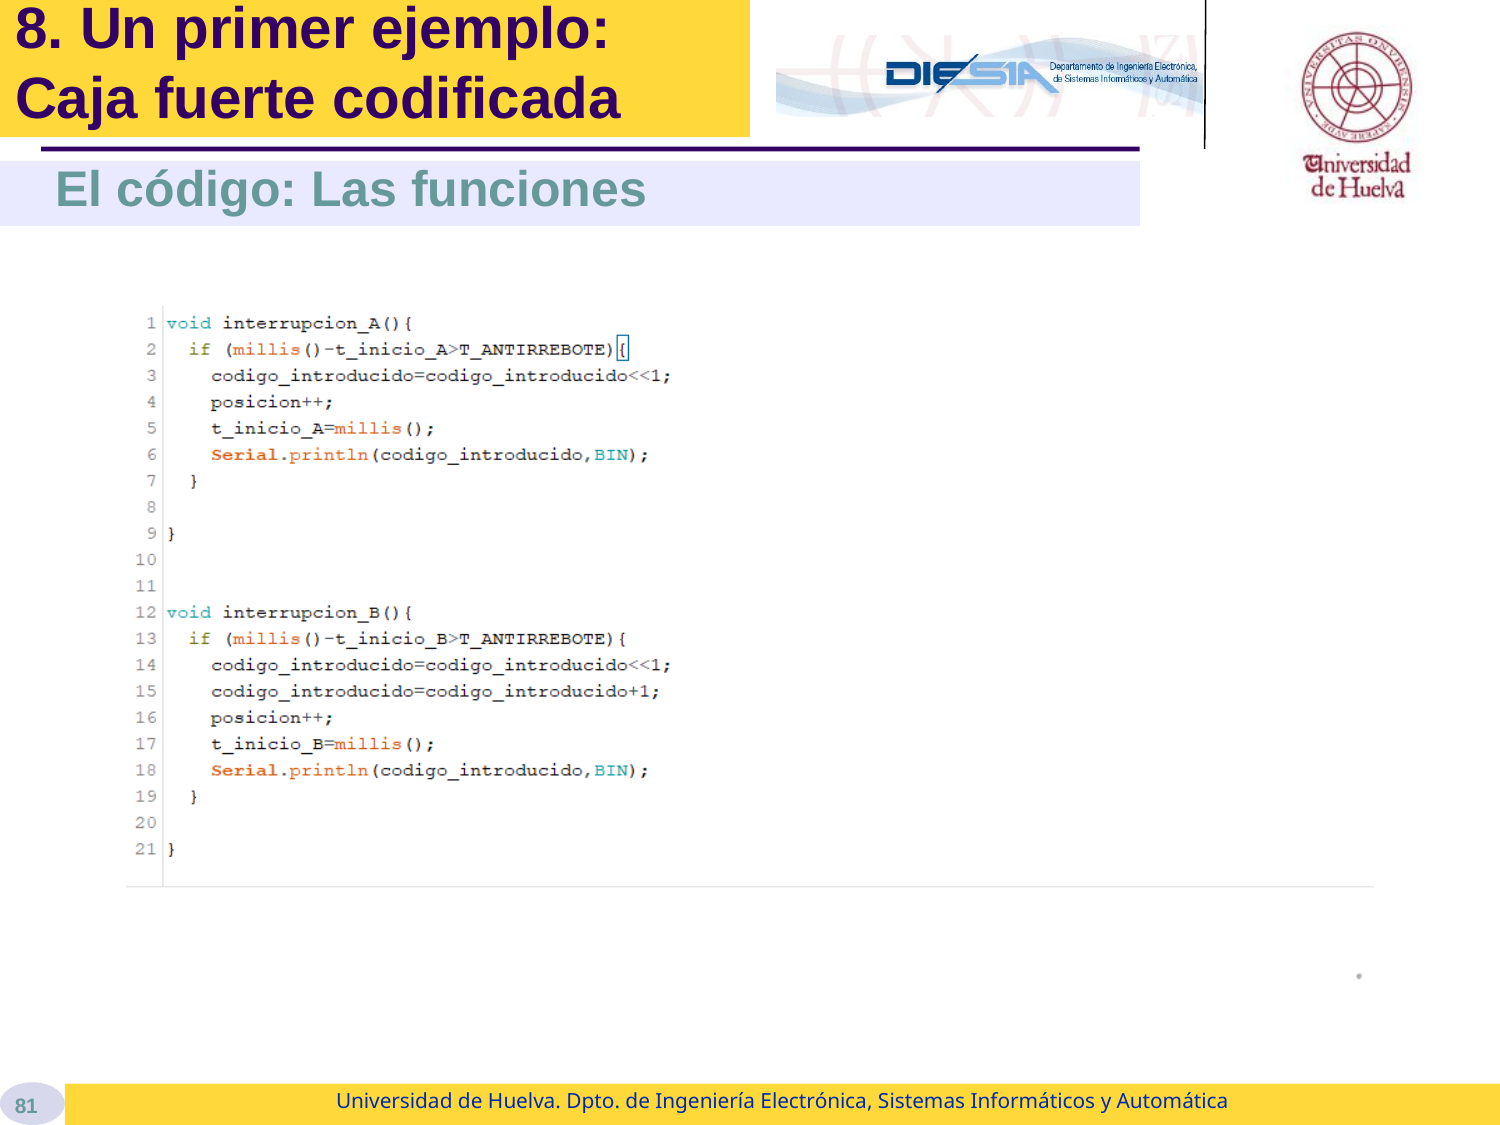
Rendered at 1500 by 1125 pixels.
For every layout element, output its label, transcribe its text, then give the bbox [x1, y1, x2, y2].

picture [126, 306, 1374, 981]
picture [776, 35, 1203, 117]
text_box El código: Las funciones [41, 148, 1412, 224]
picture [1284, 25, 1429, 205]
title 8. Un primer ejemplo: Caja fuerte codificada [0, 0, 750, 138]
